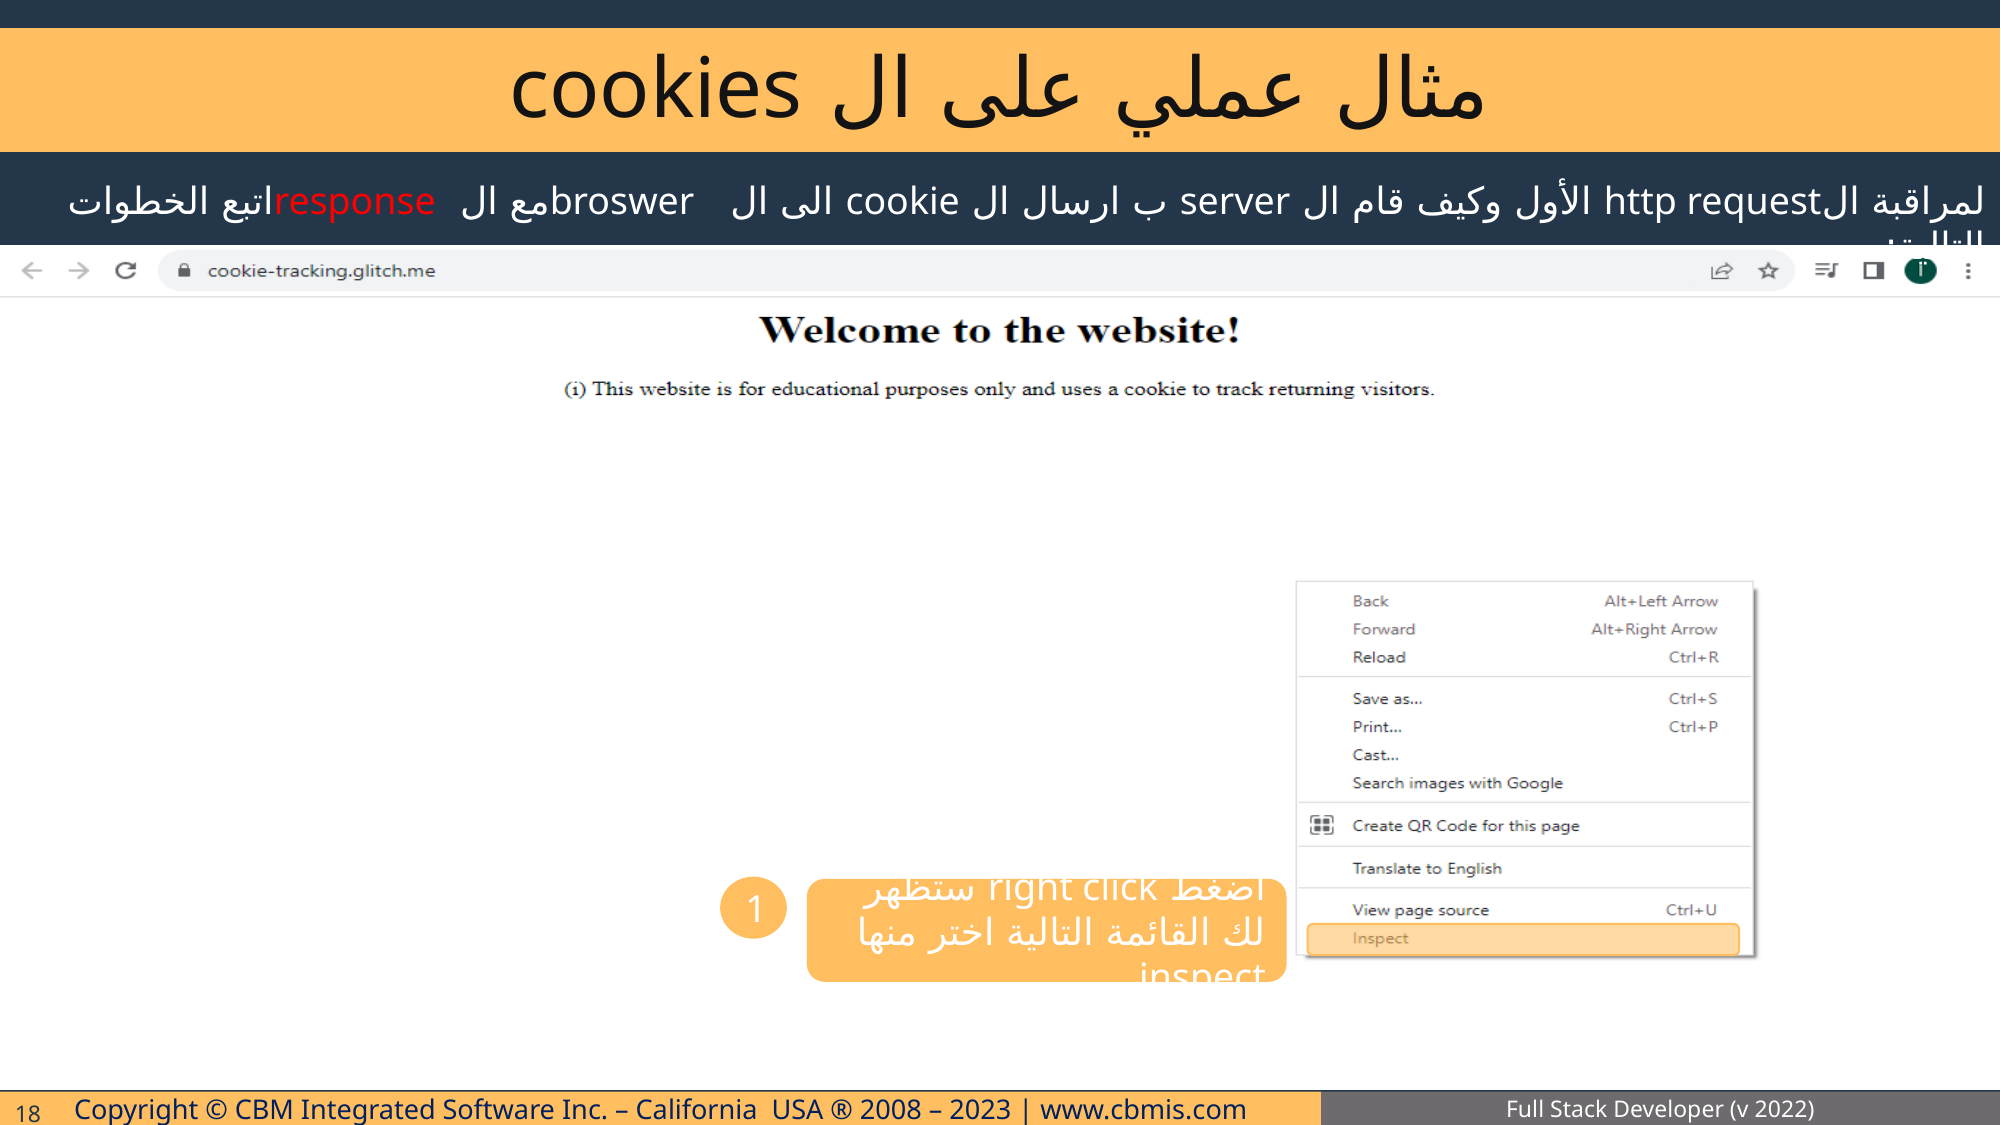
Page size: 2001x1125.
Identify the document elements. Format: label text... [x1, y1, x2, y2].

picture [0, 244, 2000, 1090]
slide_number 18 [0, 1091, 77, 1125]
text_box لمراقبة الhttp request الأول وكيف قام ال server ب ارسال ال cookie الى ال broswerمع ال responseاتبع الخطوات التالية: [0, 169, 2000, 244]
list مثال عملي على ال cookies [0, 28, 2000, 152]
